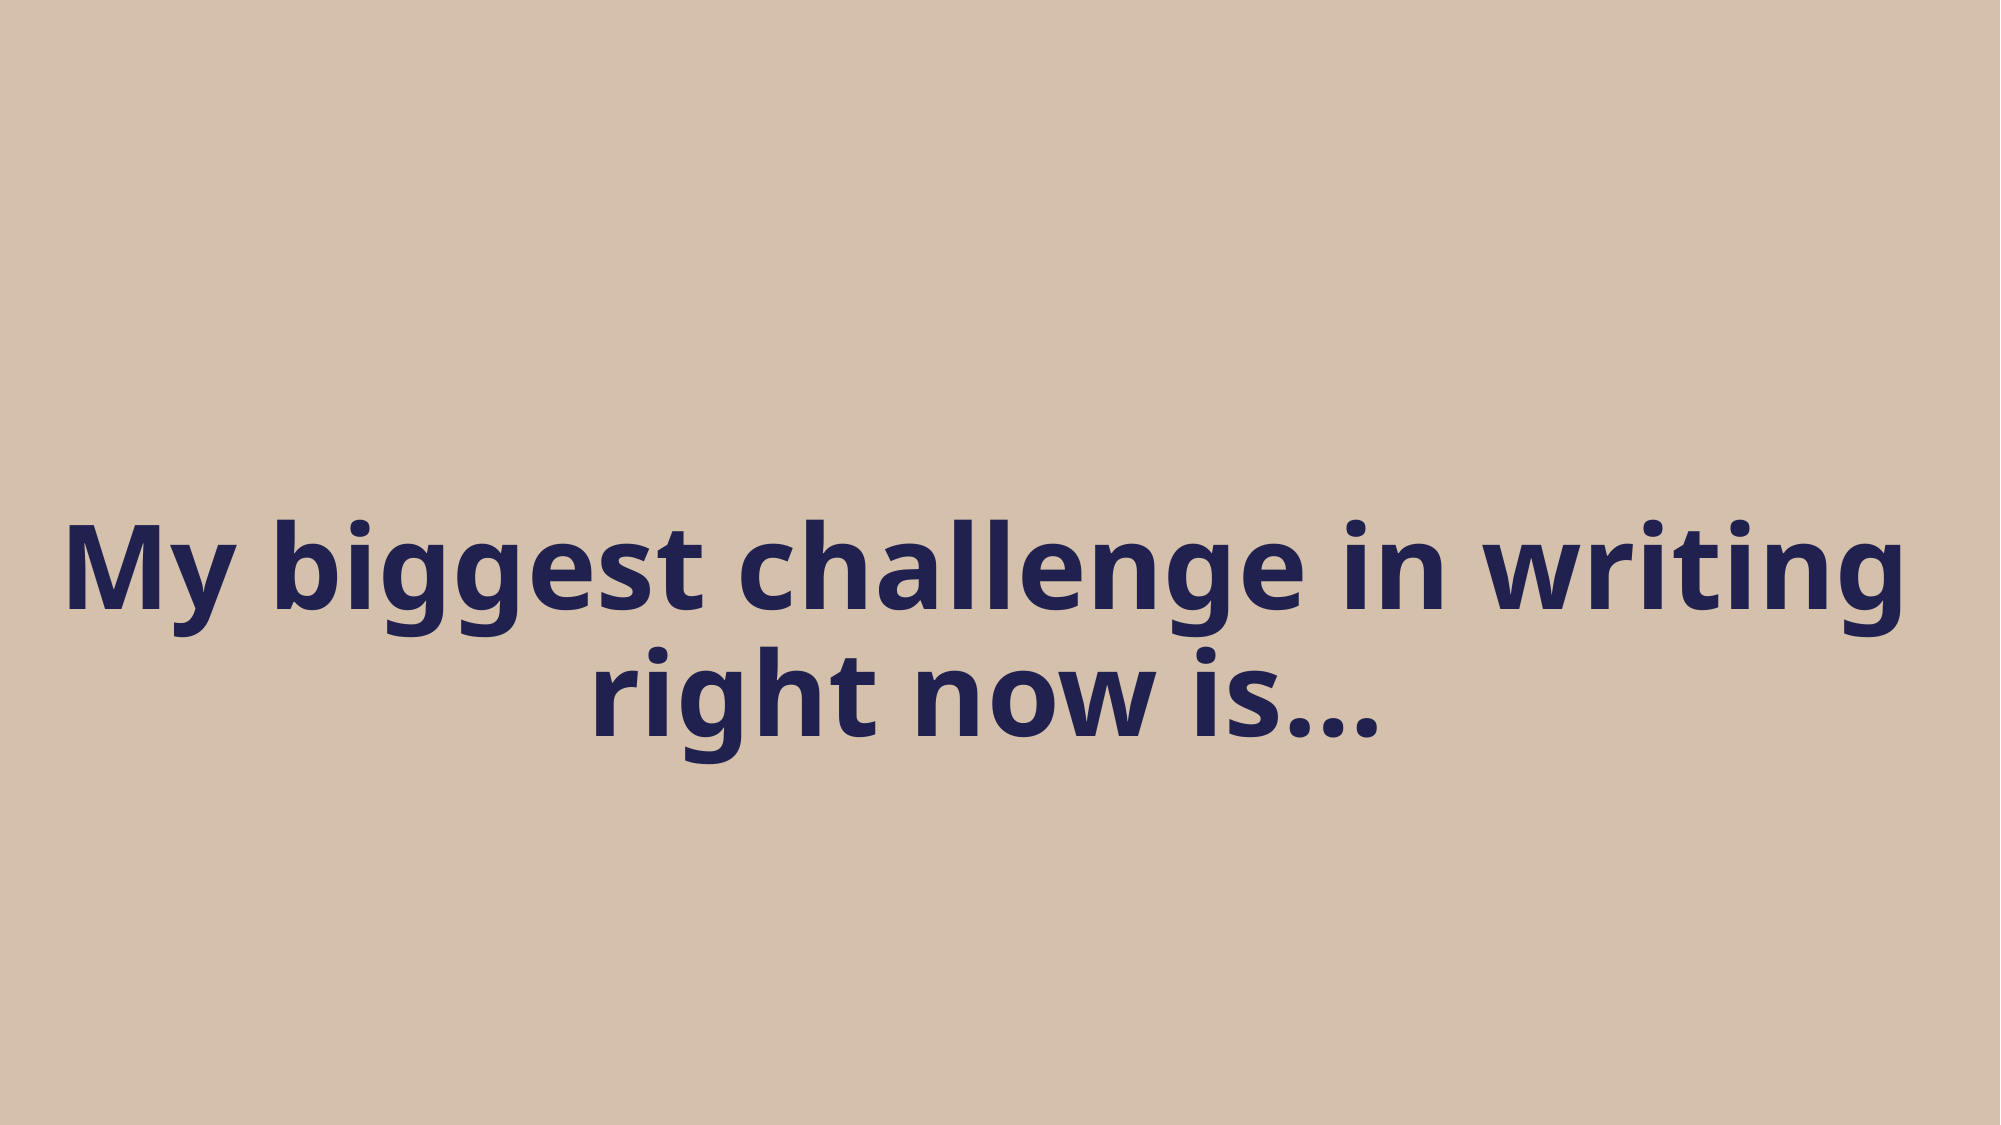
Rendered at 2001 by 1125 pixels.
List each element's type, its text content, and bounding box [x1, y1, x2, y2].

text_box My biggest challenge in writing right now is… [32, 500, 1940, 772]
